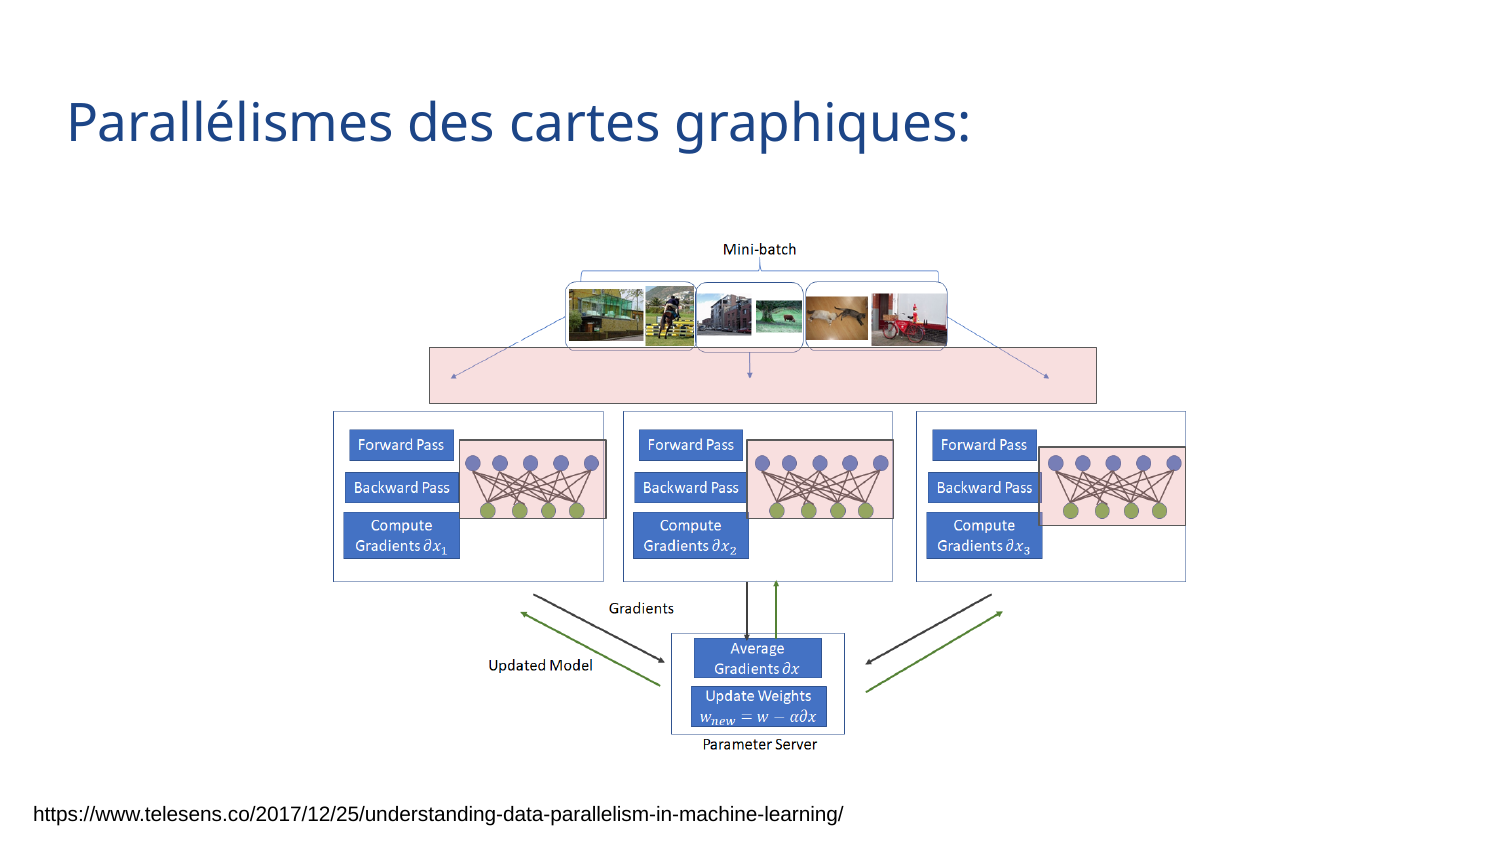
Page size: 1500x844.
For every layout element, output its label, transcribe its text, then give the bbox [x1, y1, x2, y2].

picture [333, 231, 1186, 764]
text_box https://www.telesens.co/2017/12/25/understanding-data-parallelism-in-machine-learning/ [18, 788, 912, 839]
title Parallélismes des cartes graphiques: [51, 72, 1449, 167]
